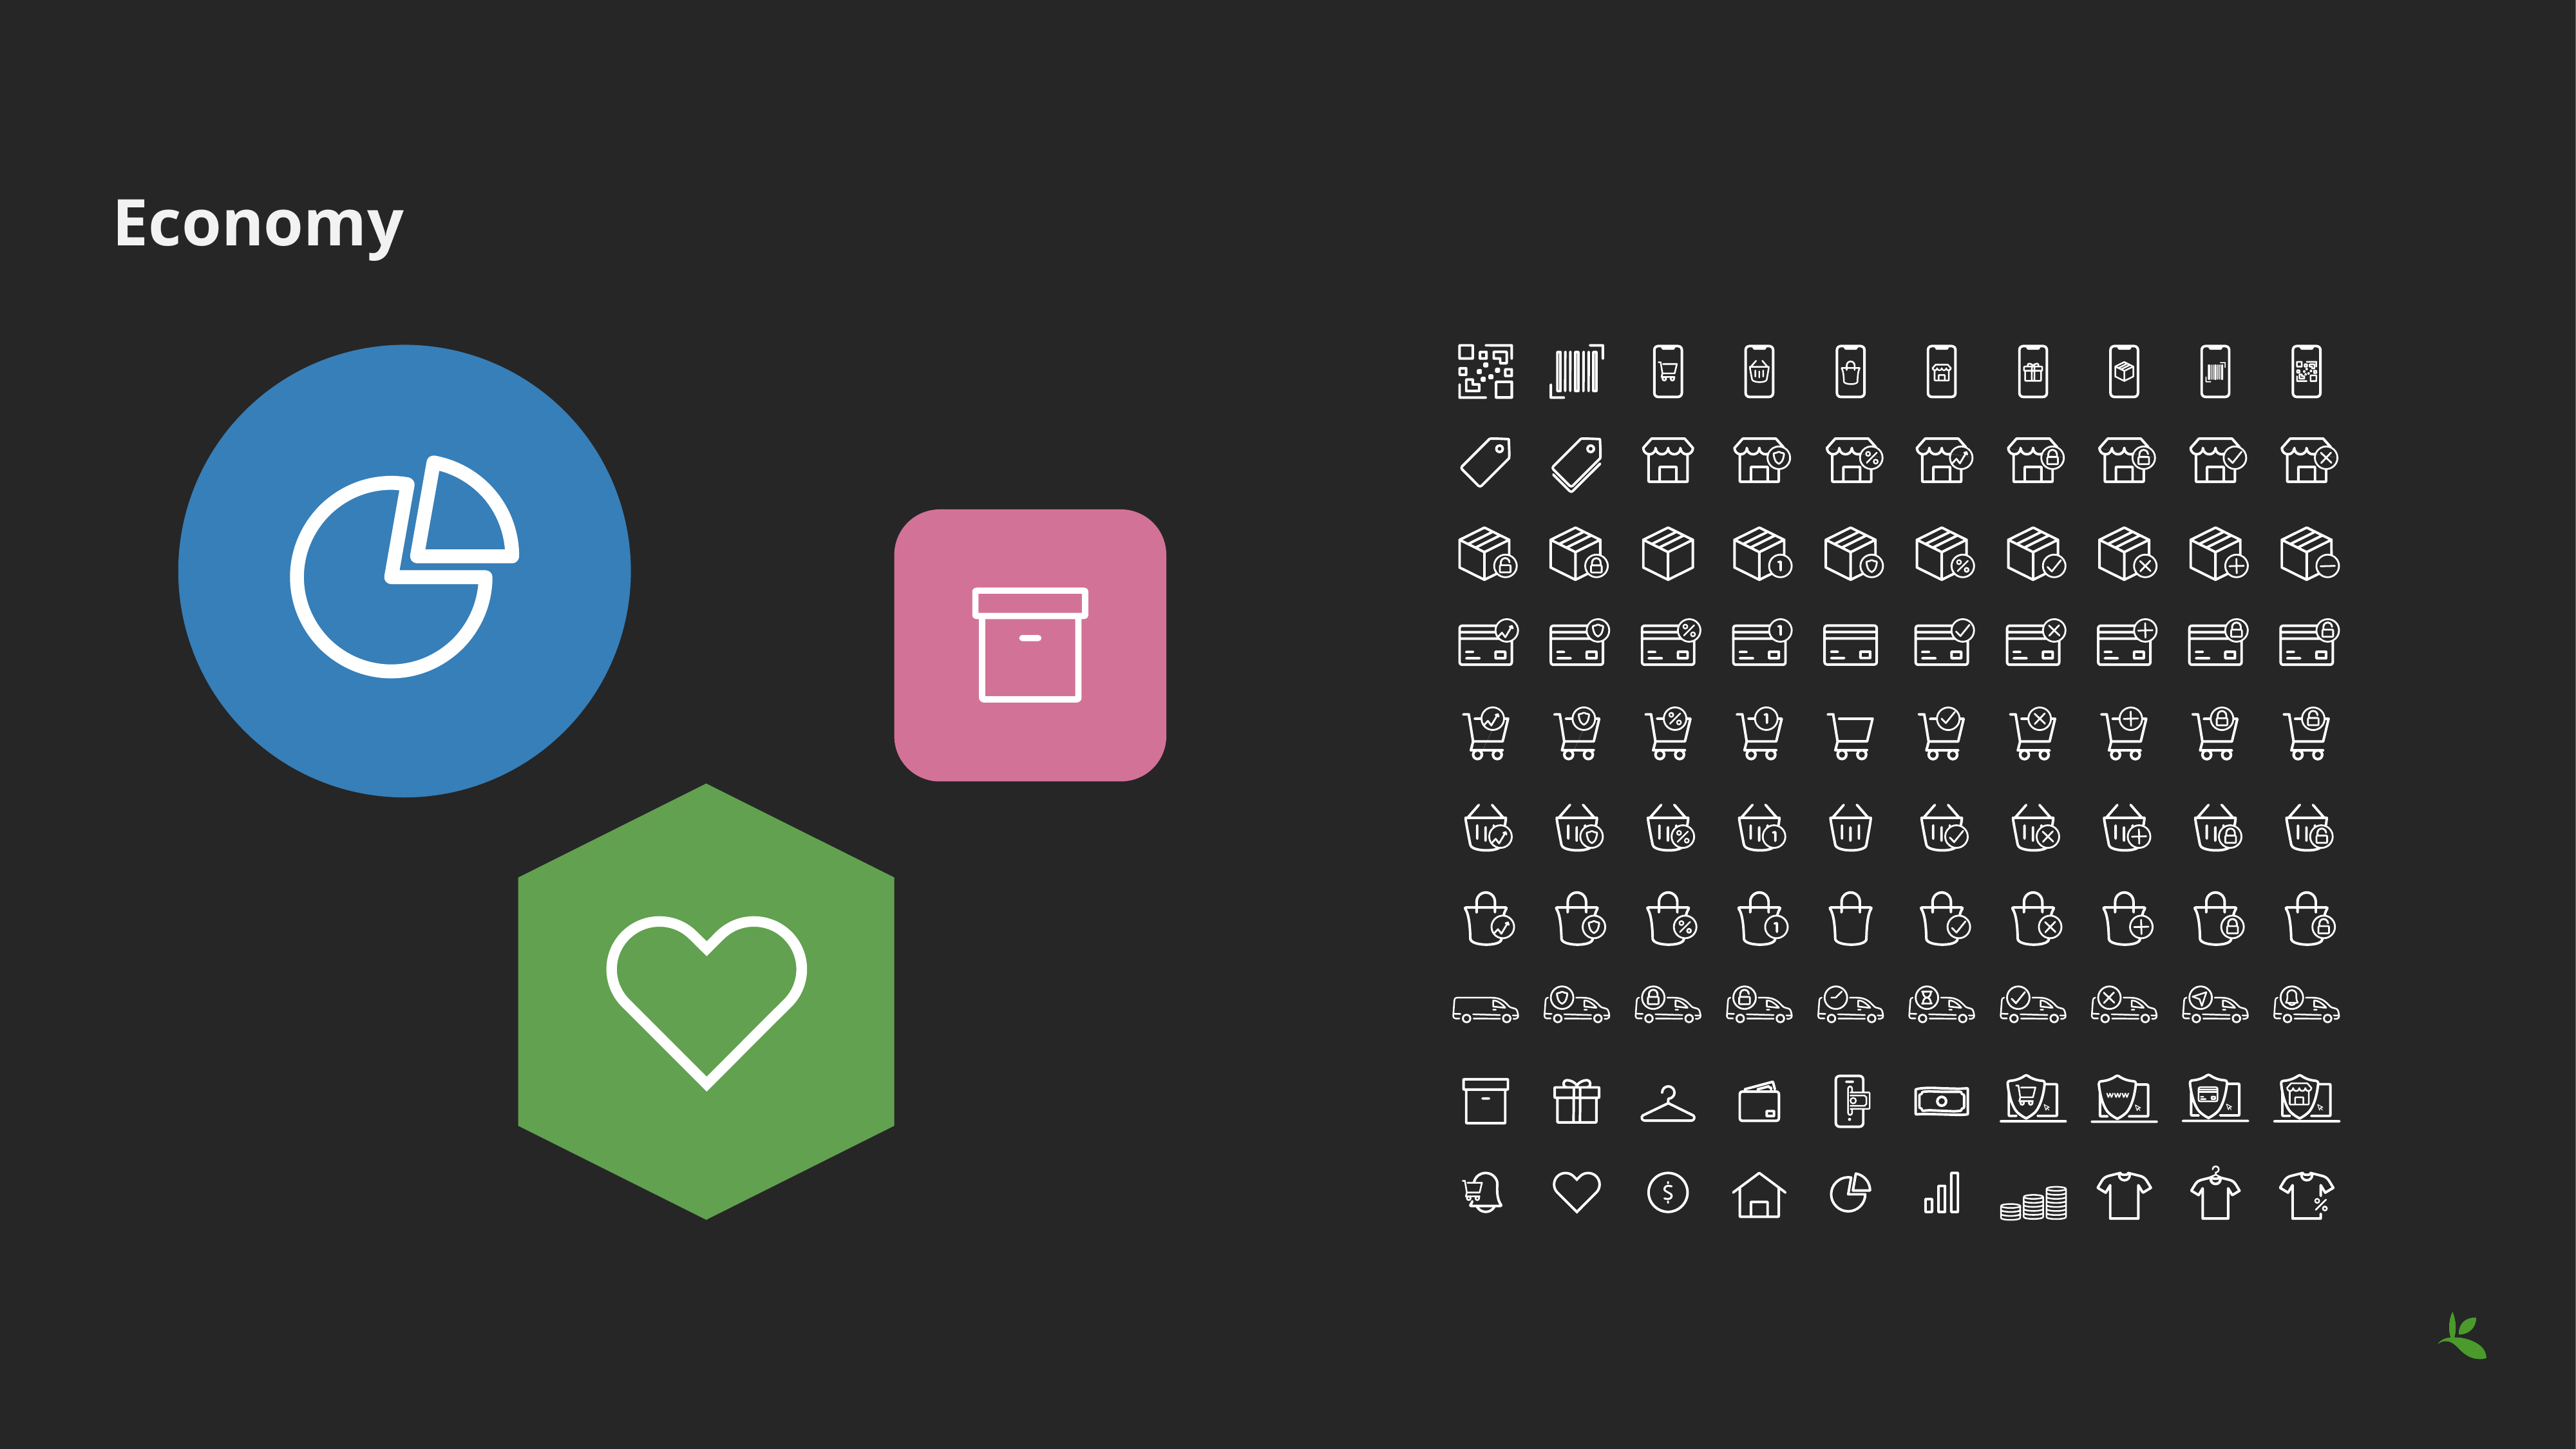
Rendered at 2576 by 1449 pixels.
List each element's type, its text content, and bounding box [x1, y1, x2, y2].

text_box [1642, 526, 1694, 582]
text_box [2096, 1171, 2152, 1220]
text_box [1744, 345, 1775, 399]
text_box [1462, 706, 1510, 761]
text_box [178, 345, 631, 798]
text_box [2100, 706, 2148, 761]
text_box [1653, 345, 1683, 399]
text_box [1644, 706, 1692, 761]
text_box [2193, 803, 2243, 852]
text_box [1458, 526, 1518, 582]
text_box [1835, 345, 1866, 399]
text_box [1461, 1171, 1502, 1213]
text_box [2011, 891, 2063, 946]
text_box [1917, 706, 1965, 761]
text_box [2193, 891, 2245, 946]
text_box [1647, 1171, 1689, 1213]
picture [2424, 1297, 2500, 1374]
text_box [1553, 706, 1601, 761]
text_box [2284, 891, 2336, 946]
text_box [1915, 437, 1974, 484]
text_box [2189, 437, 2248, 484]
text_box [2273, 985, 2340, 1023]
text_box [1829, 803, 1872, 852]
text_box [2282, 706, 2330, 761]
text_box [2188, 618, 2249, 667]
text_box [2189, 526, 2249, 582]
text_box [1826, 713, 1874, 761]
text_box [2278, 1171, 2335, 1220]
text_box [2090, 985, 2158, 1023]
text_box [1640, 1084, 1696, 1122]
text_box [2280, 437, 2338, 484]
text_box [2181, 1073, 2249, 1122]
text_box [2000, 985, 2067, 1023]
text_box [1914, 618, 1975, 667]
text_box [1549, 526, 1609, 582]
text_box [1634, 985, 1701, 1023]
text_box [2098, 437, 2156, 484]
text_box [1555, 891, 1607, 946]
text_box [1738, 1080, 1781, 1122]
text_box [1555, 803, 1604, 852]
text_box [2191, 706, 2239, 761]
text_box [1908, 985, 1975, 1023]
text_box [1553, 1171, 1601, 1214]
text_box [2011, 803, 2060, 852]
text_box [1460, 437, 1511, 488]
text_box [518, 783, 895, 1220]
title Economy [74, 113, 984, 269]
text_box [1828, 891, 1873, 946]
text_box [2009, 706, 2057, 761]
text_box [1737, 891, 1789, 946]
text_box [1642, 437, 1694, 484]
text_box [1640, 618, 1701, 667]
text_box [1732, 1171, 1786, 1218]
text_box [1736, 706, 1783, 761]
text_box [1733, 437, 1792, 484]
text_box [1458, 344, 1513, 399]
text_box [1924, 1171, 1960, 1213]
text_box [1549, 344, 1605, 399]
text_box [2098, 526, 2158, 582]
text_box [1817, 985, 1884, 1023]
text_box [1462, 1077, 1510, 1125]
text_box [2285, 803, 2334, 852]
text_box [1452, 996, 1519, 1023]
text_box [1919, 891, 1971, 946]
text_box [1999, 1074, 2067, 1123]
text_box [1733, 526, 1793, 582]
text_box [1915, 526, 1975, 582]
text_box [2109, 345, 2139, 399]
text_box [2007, 526, 2067, 582]
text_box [1543, 985, 1611, 1023]
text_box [1824, 526, 1884, 582]
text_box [2273, 1074, 2341, 1123]
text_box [2090, 1074, 2158, 1123]
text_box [1726, 985, 1793, 1023]
text_box [1553, 1079, 1601, 1124]
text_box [1926, 345, 1957, 399]
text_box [2103, 803, 2152, 852]
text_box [1646, 803, 1696, 852]
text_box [1549, 618, 1611, 667]
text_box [894, 509, 1167, 782]
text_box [1830, 1172, 1871, 1213]
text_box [2280, 526, 2340, 582]
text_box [2007, 437, 2065, 484]
text_box [2190, 1165, 2241, 1220]
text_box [1732, 618, 1793, 667]
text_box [1914, 1086, 1969, 1117]
text_box [1463, 891, 1515, 946]
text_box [2000, 1186, 2067, 1221]
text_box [1464, 803, 1513, 852]
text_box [2200, 345, 2231, 399]
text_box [1738, 803, 1786, 852]
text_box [2279, 618, 2340, 667]
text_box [2102, 891, 2154, 946]
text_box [1825, 437, 1884, 484]
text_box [2005, 618, 2067, 667]
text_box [2018, 345, 2049, 399]
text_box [2097, 618, 2158, 667]
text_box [1823, 624, 1879, 666]
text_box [1551, 437, 1602, 493]
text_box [1920, 803, 1969, 852]
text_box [1458, 618, 1519, 667]
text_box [1645, 891, 1698, 946]
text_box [1834, 1074, 1871, 1128]
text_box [2291, 345, 2322, 399]
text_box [2182, 985, 2249, 1023]
